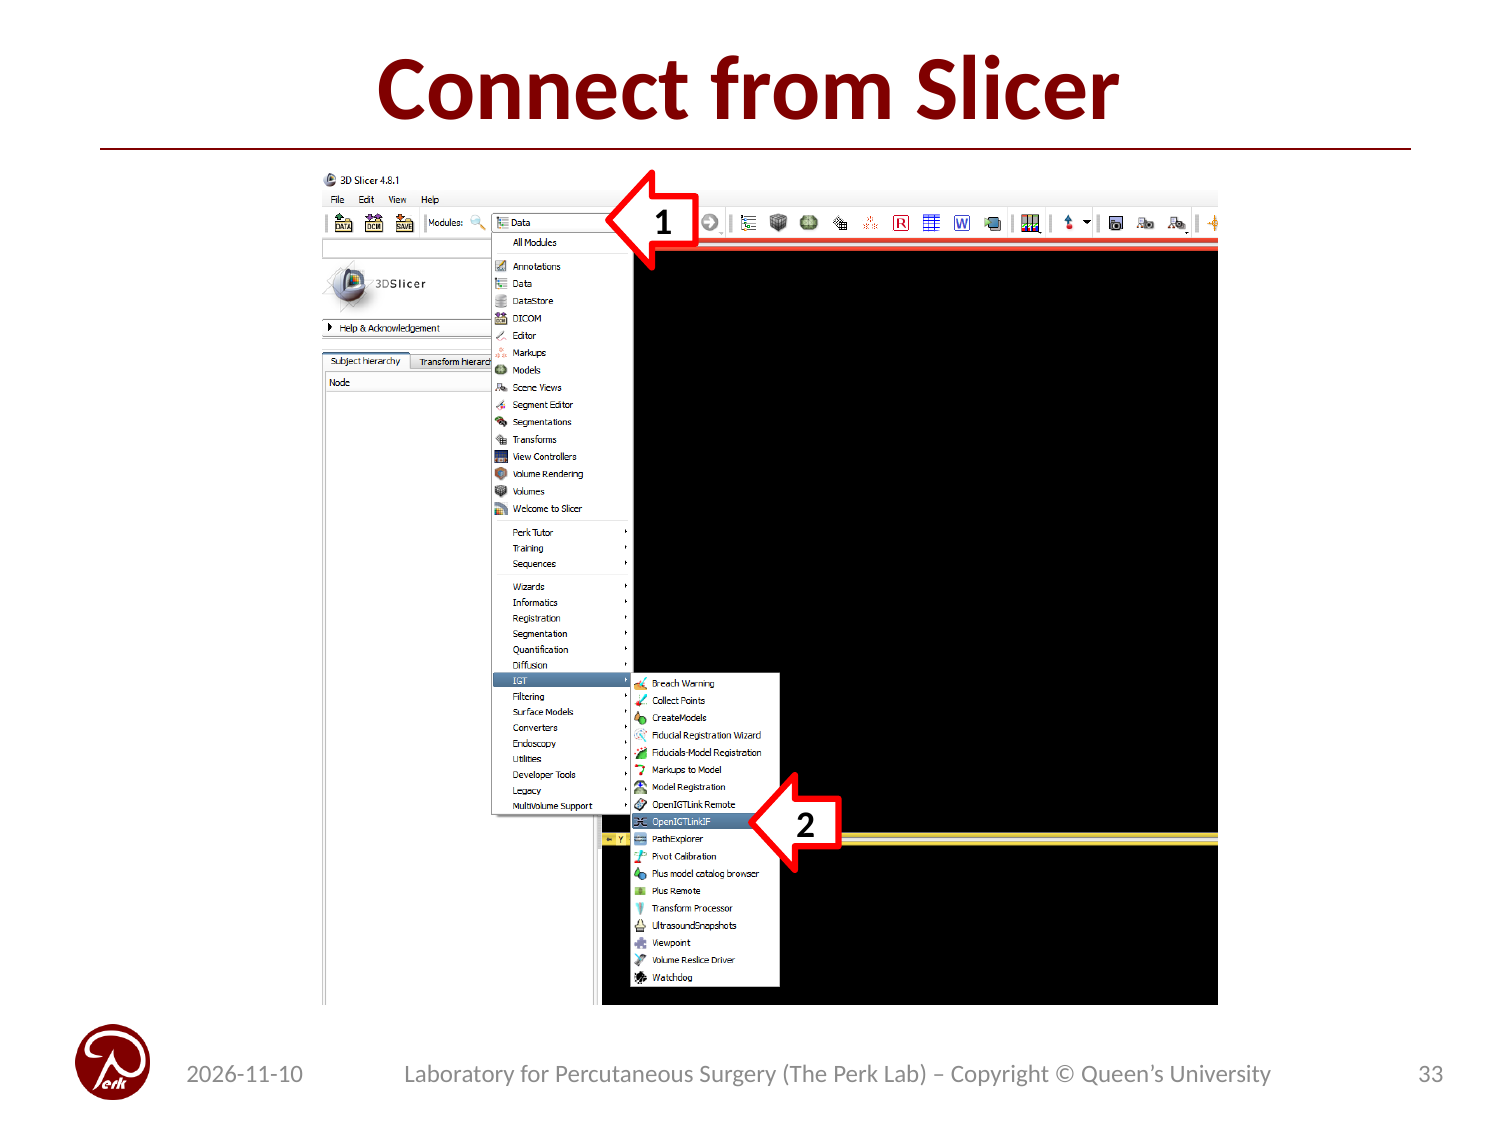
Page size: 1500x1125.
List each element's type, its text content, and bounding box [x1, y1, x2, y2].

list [321, 172, 1218, 1006]
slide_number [171, 1042, 325, 1103]
title Connect from Slicer [75, 7, 1425, 159]
slide_number 33 [1352, 1042, 1459, 1103]
picture [75, 1024, 150, 1100]
footer Laboratory for Percutaneous Surgery (The Perk Lab) – Copyright © Queen’s University [348, 1042, 1329, 1103]
